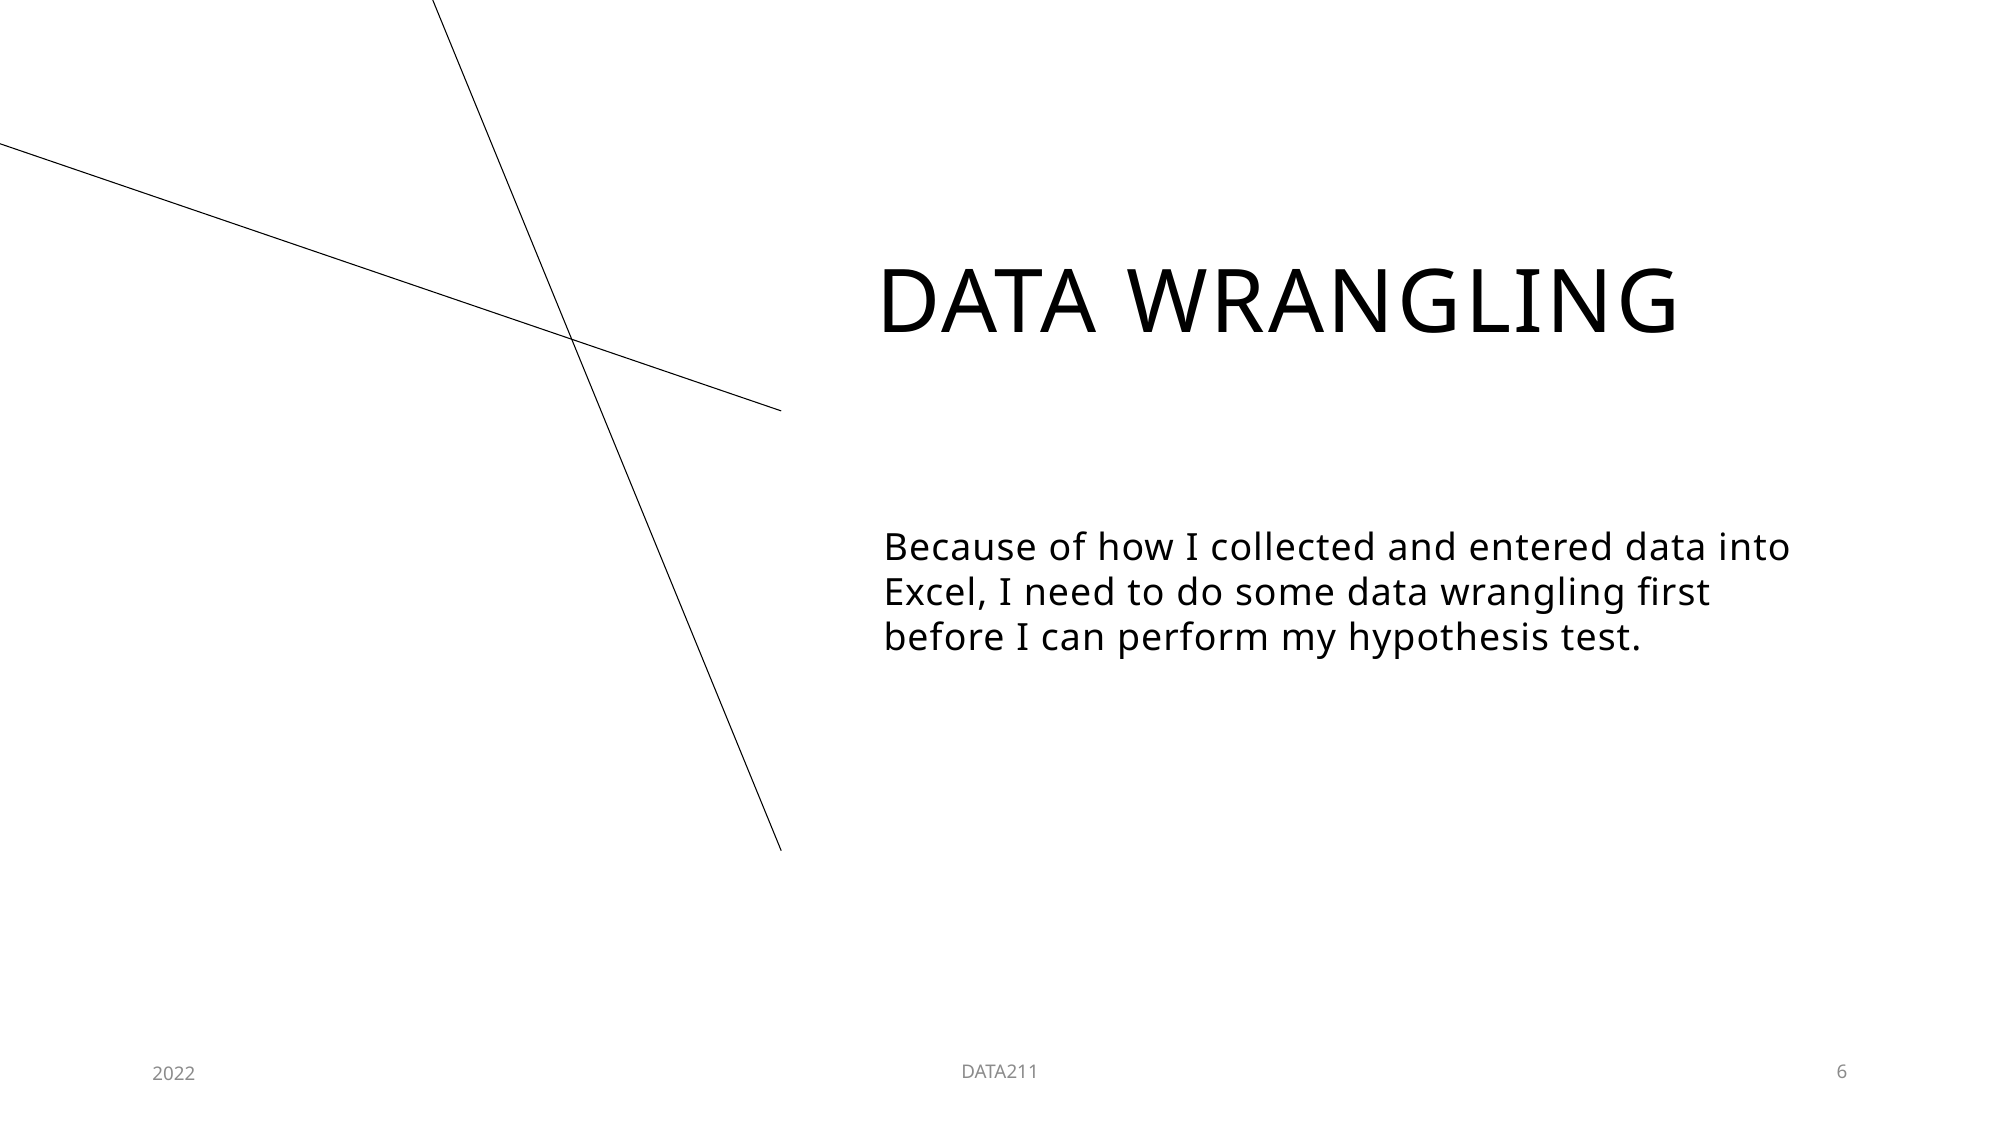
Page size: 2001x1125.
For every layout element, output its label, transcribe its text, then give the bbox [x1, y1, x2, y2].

list Because of how I collected and entered data into Excel, I need to do some data wrangling first before I can perform my hypothesis test. [868, 515, 1852, 766]
slide_number 6 [1412, 1042, 1863, 1103]
footer DATA211 [662, 1042, 1338, 1103]
slide_number 2022 [137, 1042, 588, 1103]
title DATA WRANGLING [861, 161, 1700, 359]
